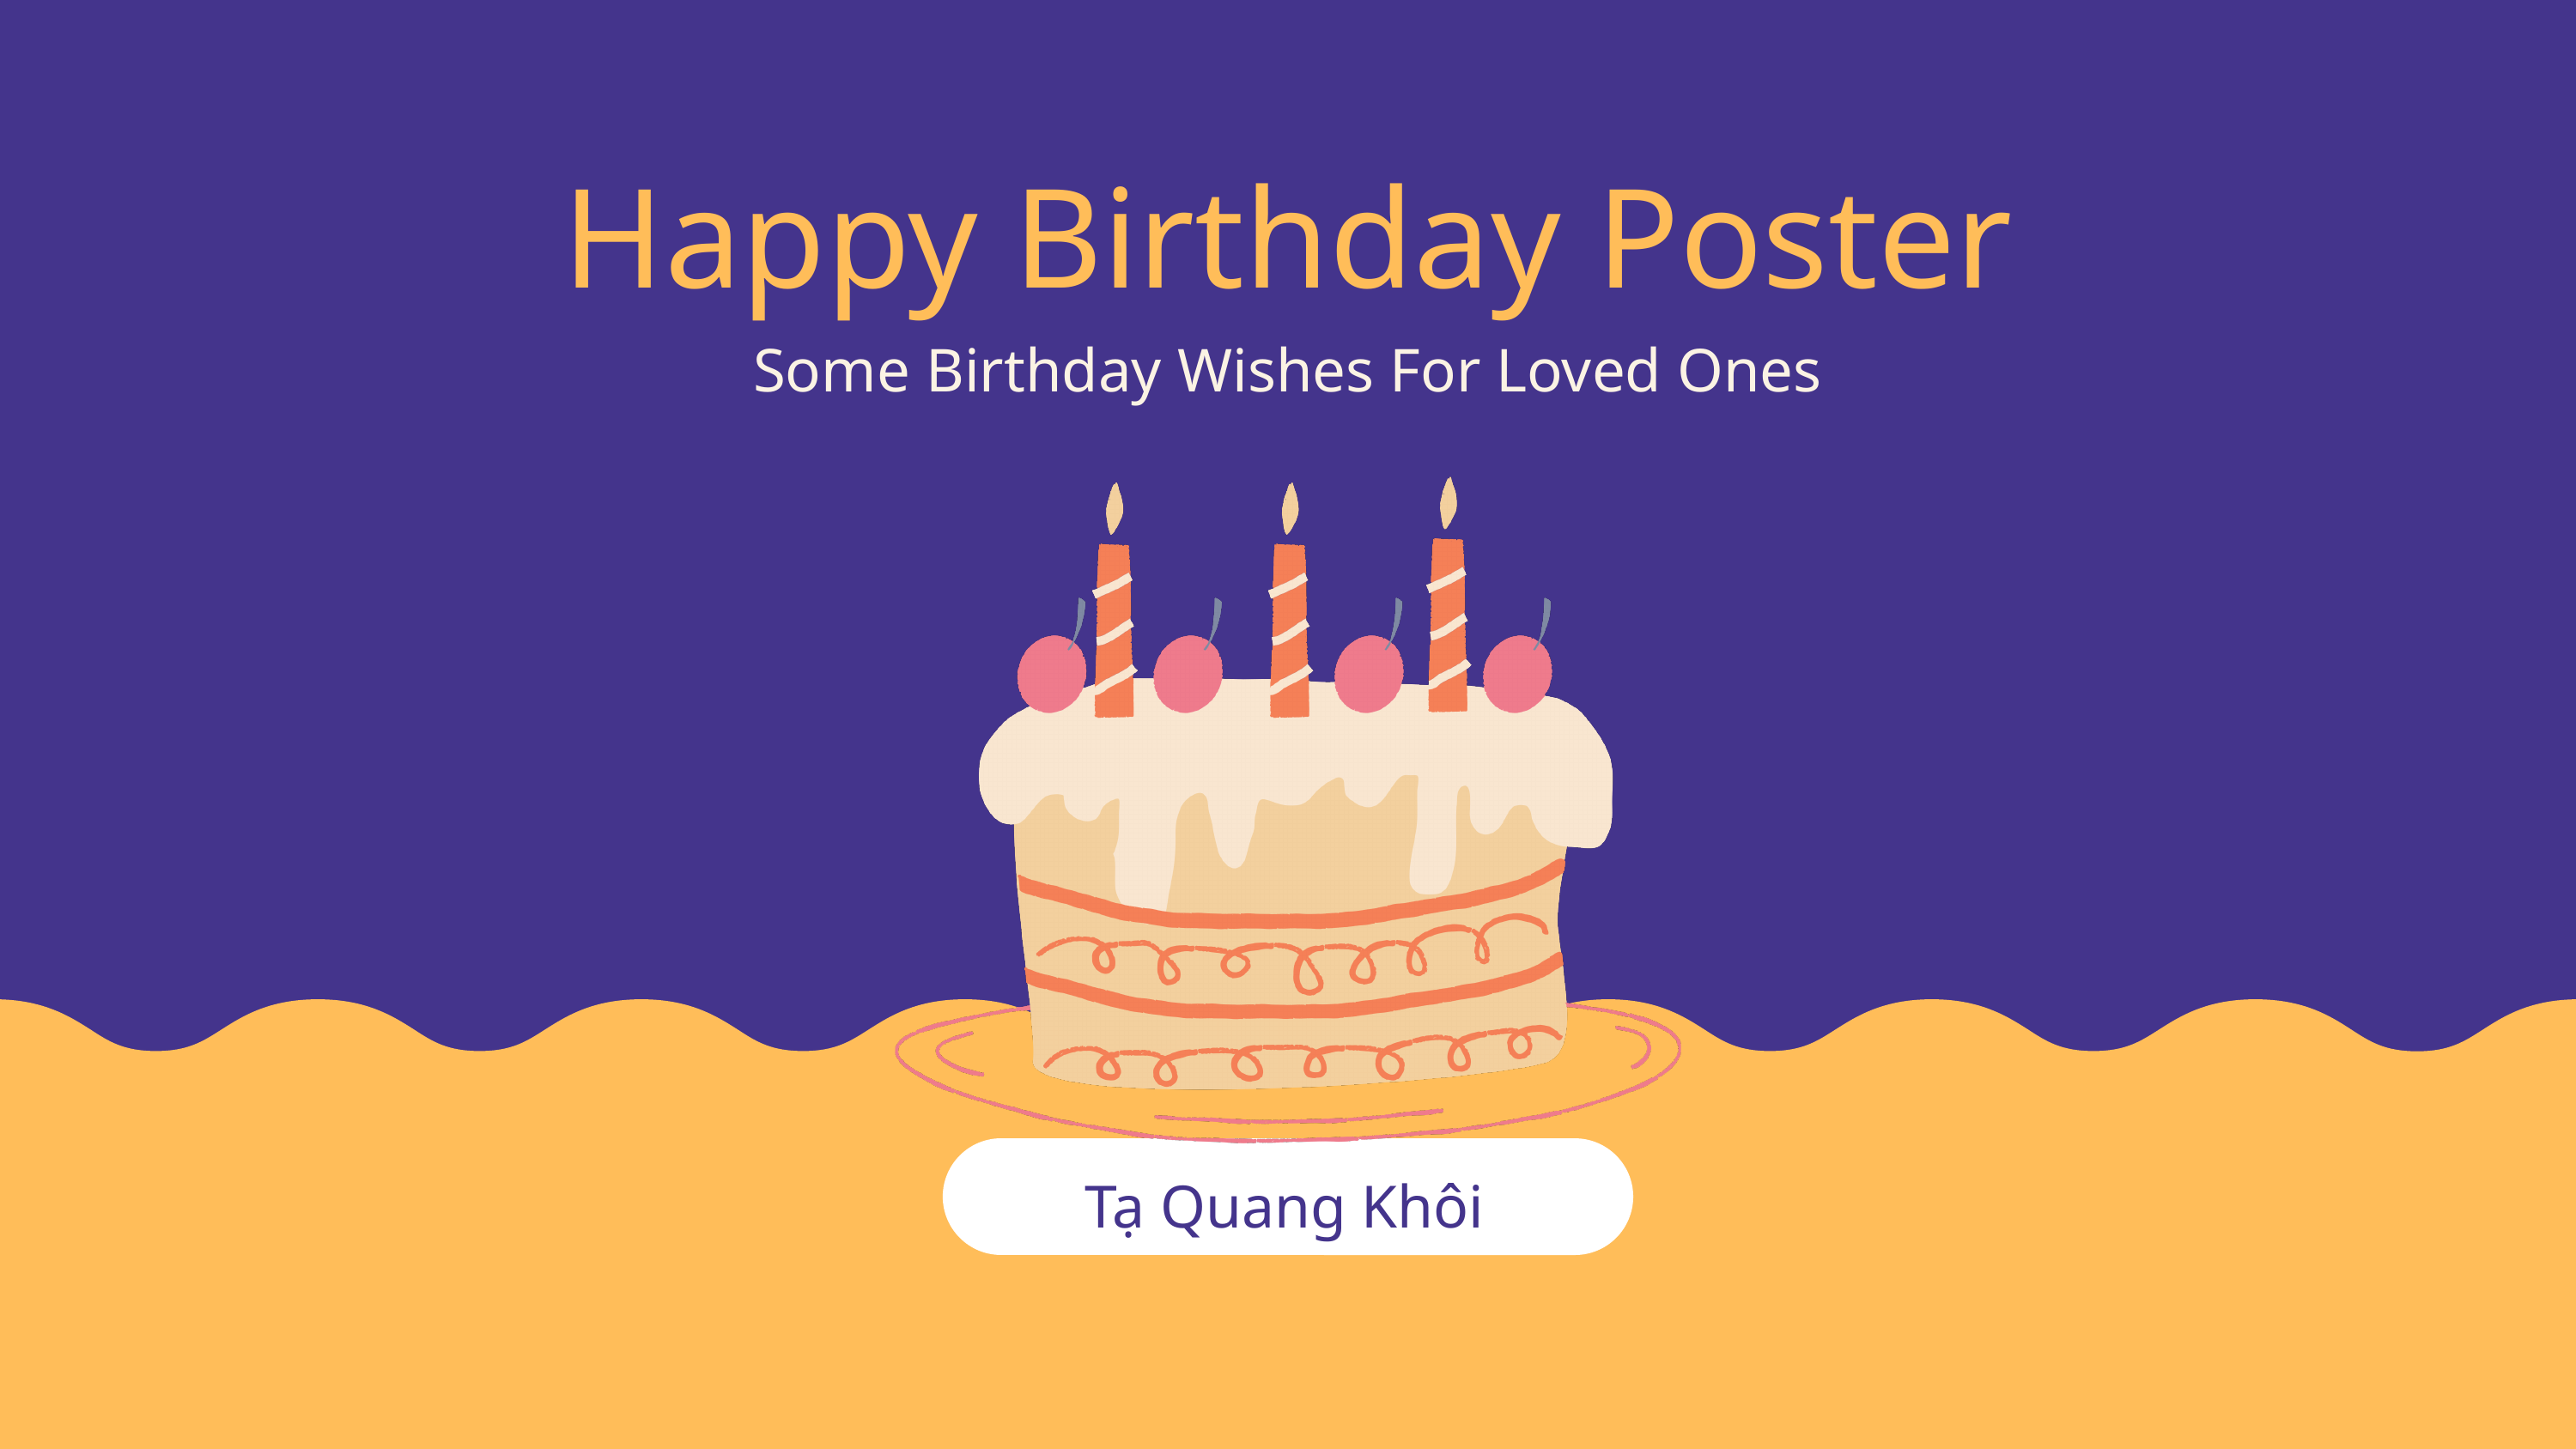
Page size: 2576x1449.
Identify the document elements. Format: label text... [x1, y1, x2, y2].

text_box Happy Birthday Poster [410, 123, 2165, 316]
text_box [1284, 982, 2576, 1449]
text_box [895, 476, 1681, 980]
text_box Some Birthday Wishes For Loved Ones [513, 320, 2063, 404]
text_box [0, 982, 1282, 1449]
